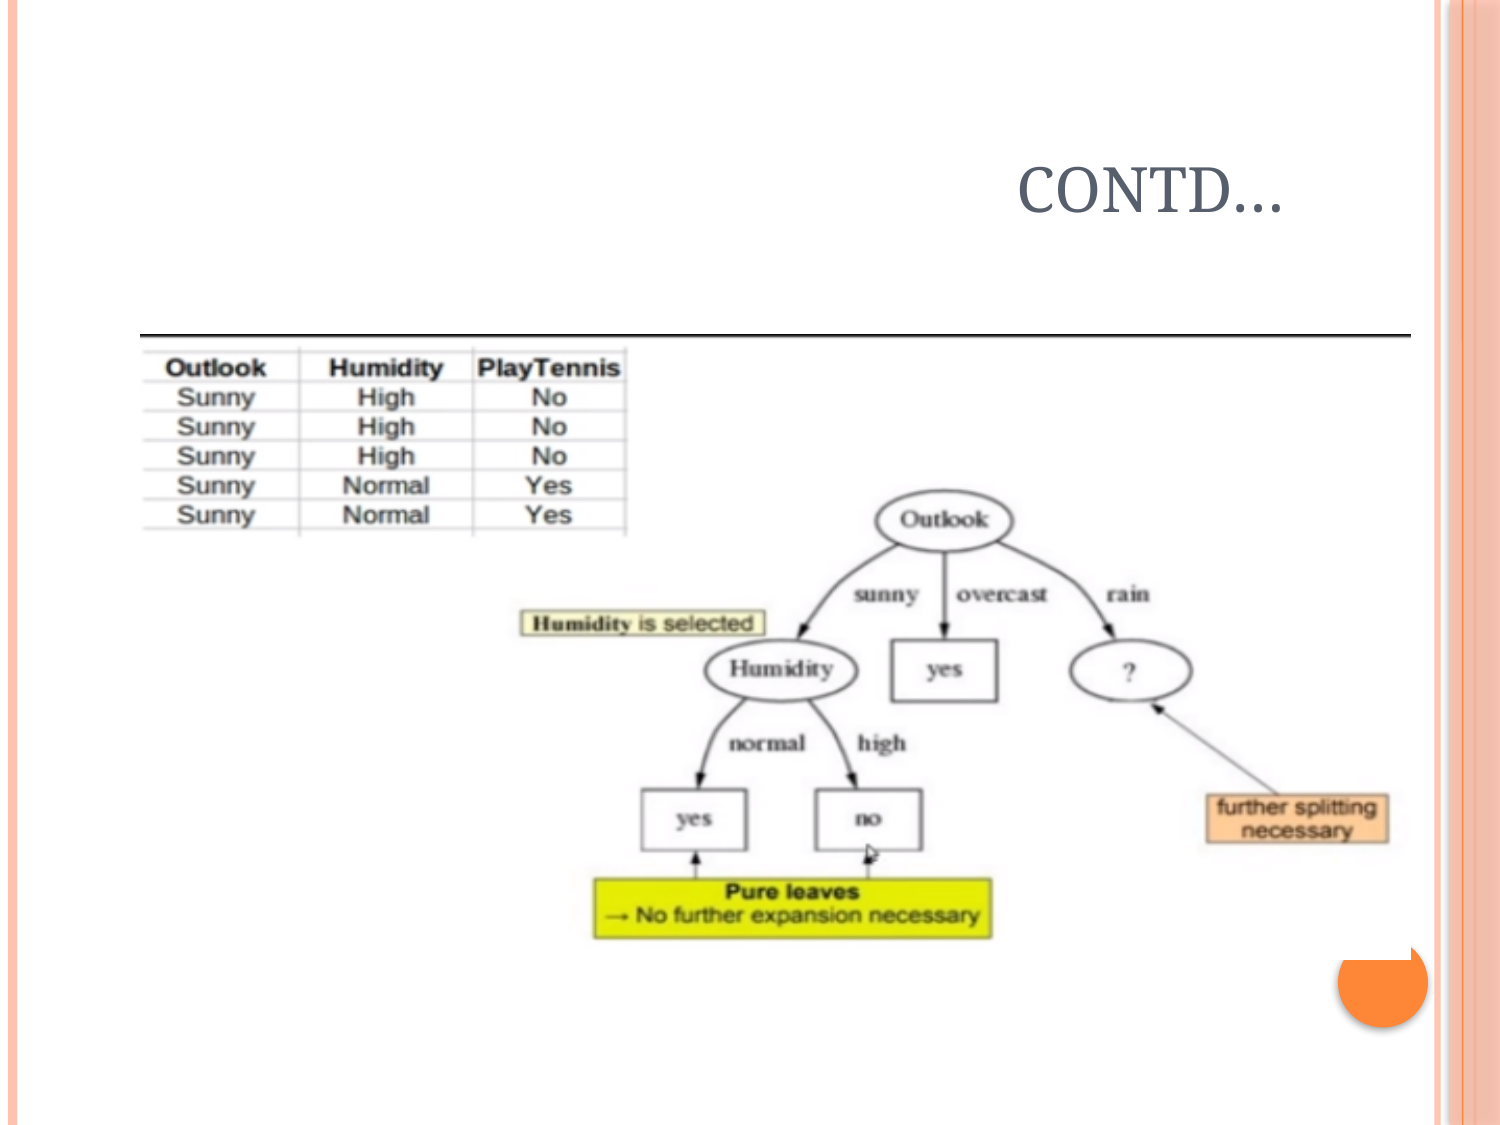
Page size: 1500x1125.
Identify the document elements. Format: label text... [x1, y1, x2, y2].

title Contd… [75, 45, 1300, 233]
picture [139, 333, 1412, 961]
